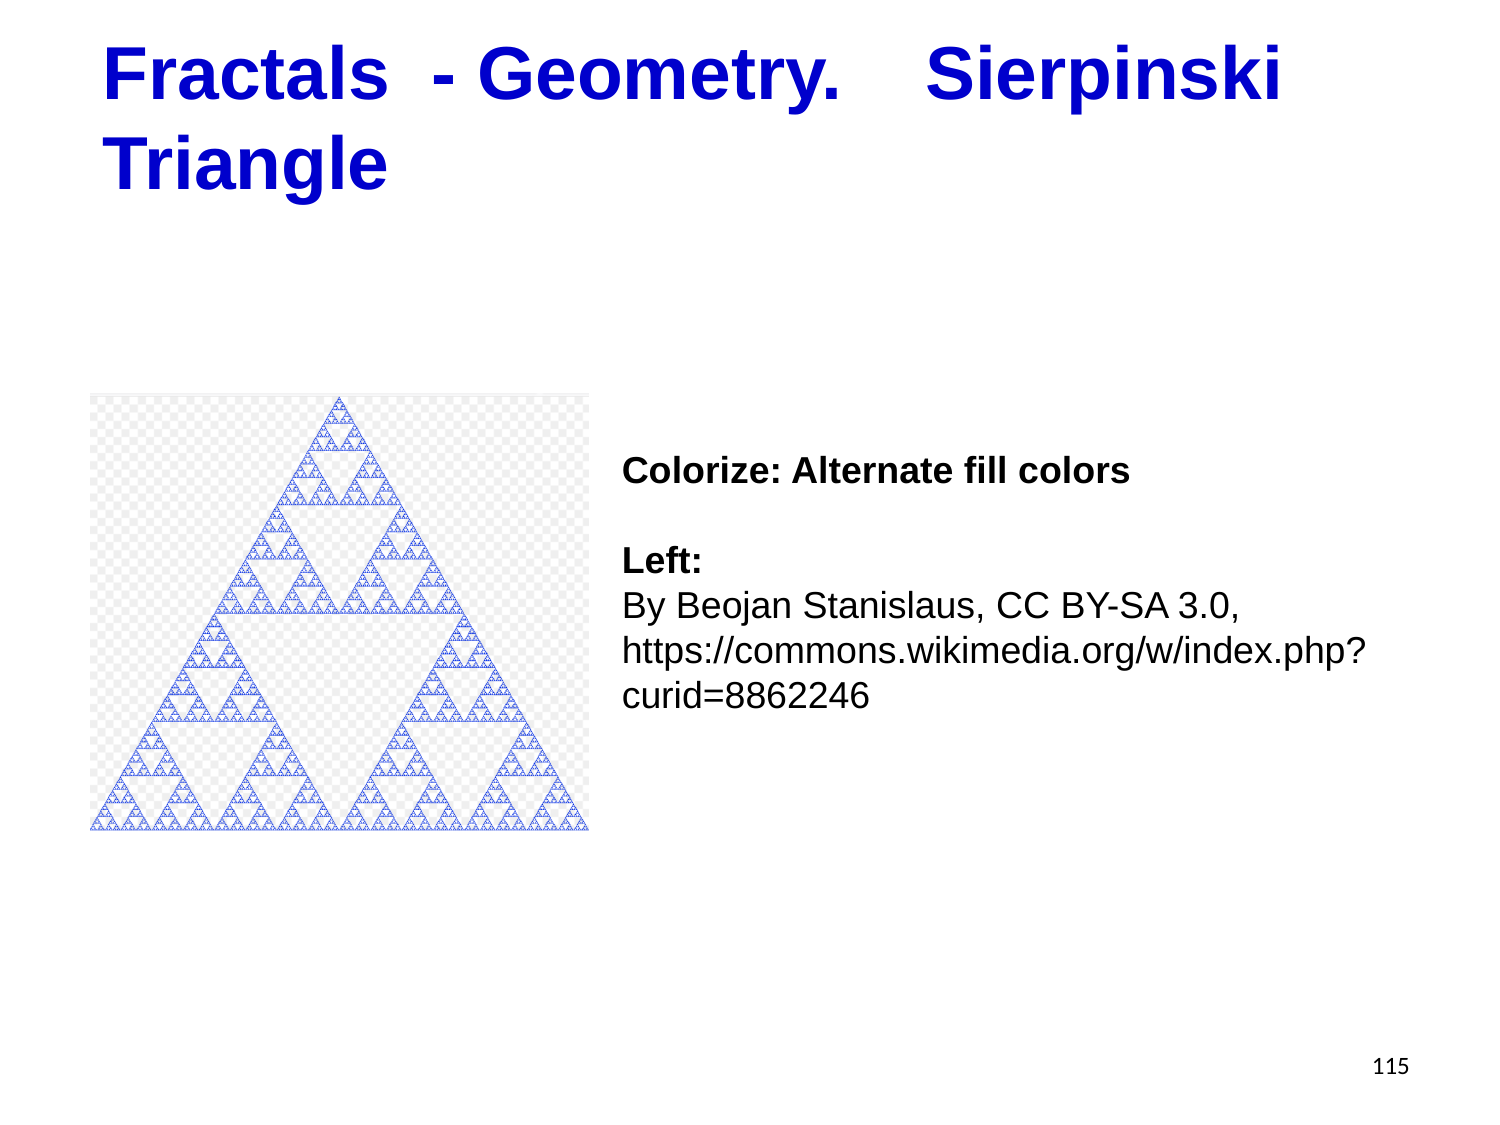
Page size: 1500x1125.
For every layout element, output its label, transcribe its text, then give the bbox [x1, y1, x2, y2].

slide_number 115 [1074, 1042, 1425, 1103]
text_box [103, 365, 1364, 426]
picture [89, 393, 589, 833]
title Fractals - Geometry. Sierpinski Triangle [87, 49, 1451, 213]
text_box Colorize: Alternate fill colors Left: By Beojan Stanislaus, CC BY-SA 3.0, https://commons.wikimedia.org/w/index.php?curid=8862246 [607, 438, 1420, 859]
